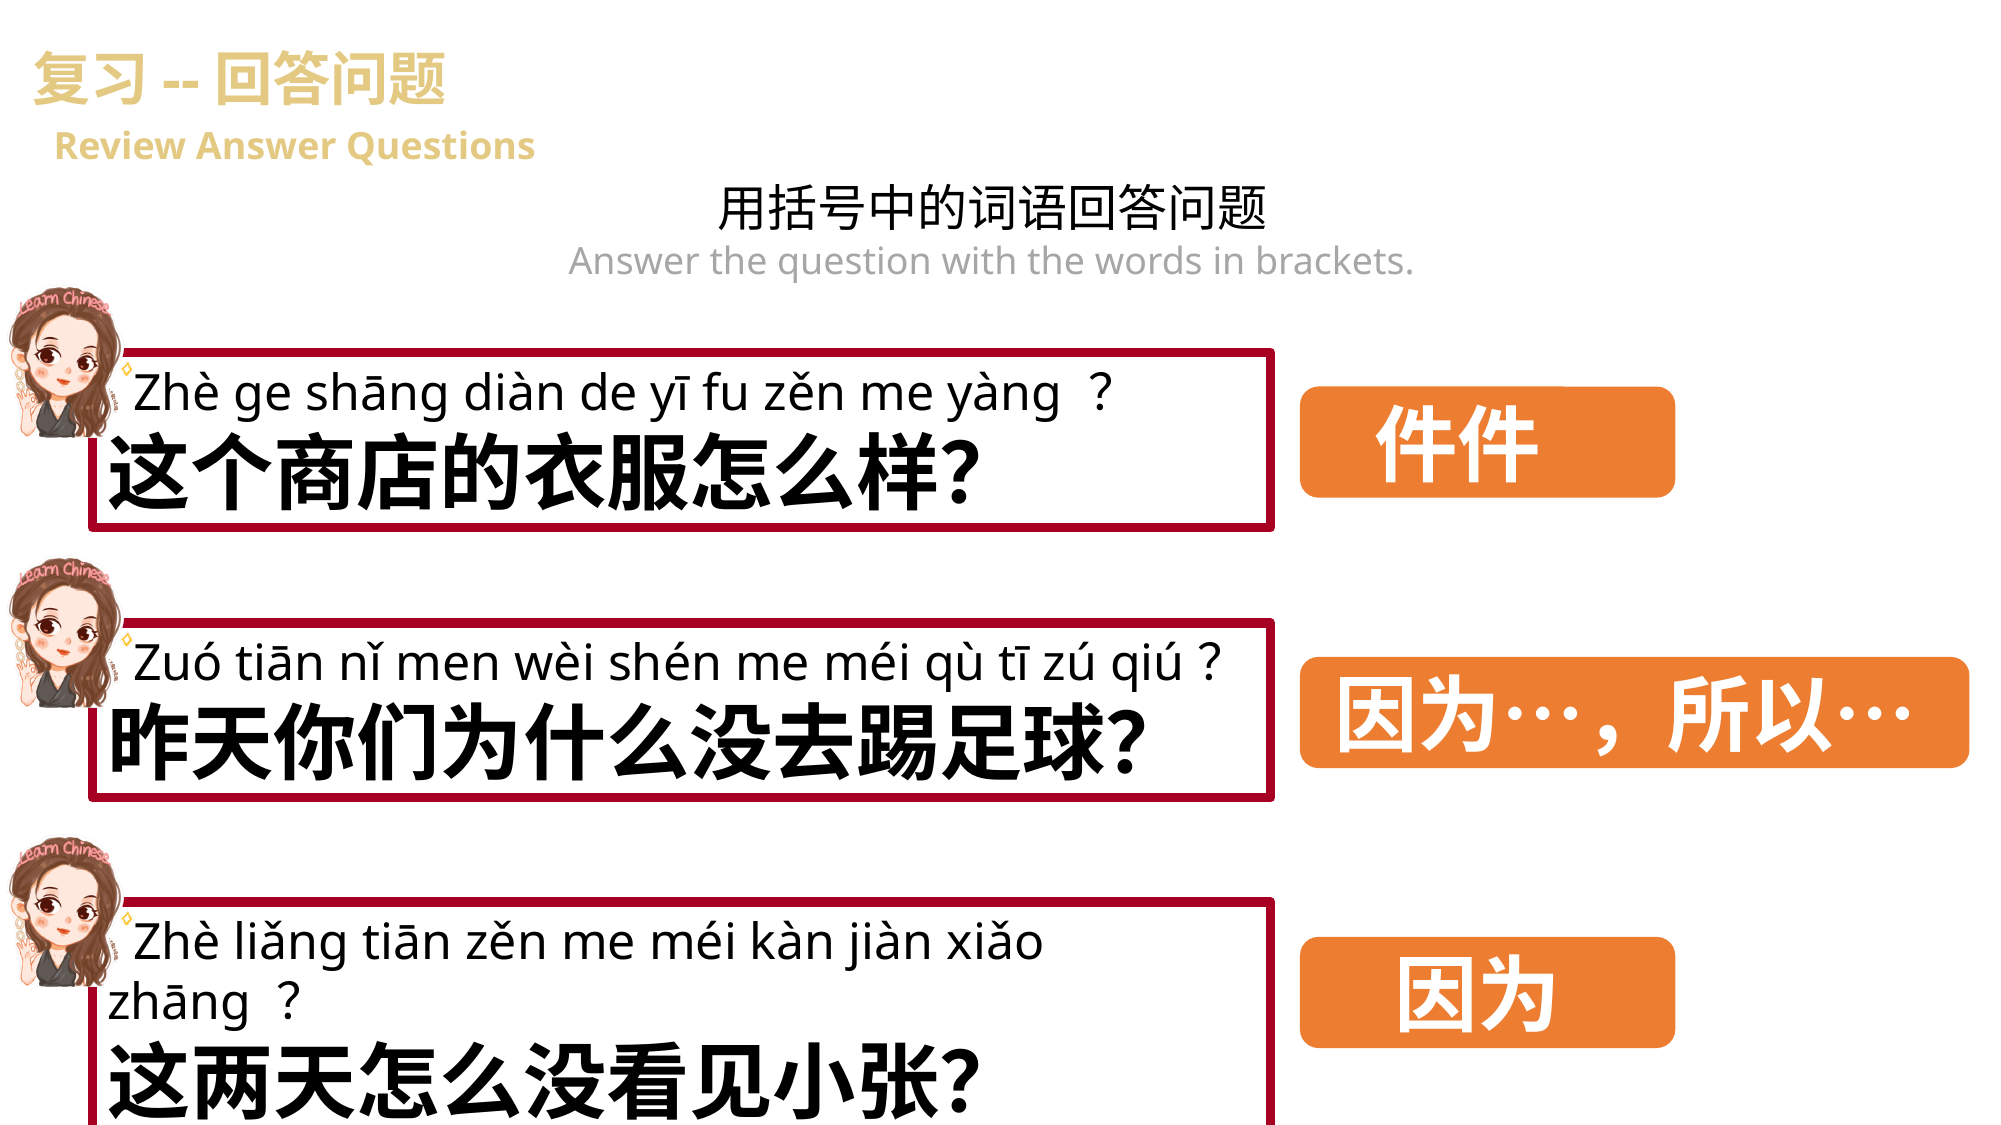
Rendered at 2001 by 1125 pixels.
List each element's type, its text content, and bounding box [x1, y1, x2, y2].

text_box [0, 264, 1271, 530]
text_box 件件 [1359, 385, 1556, 500]
text_box [1298, 935, 1379, 1050]
text_box 复习--回答问题 [17, 35, 463, 120]
text_box [1604, 935, 1677, 1050]
text_box [1933, 655, 1971, 770]
text_box [1298, 385, 1359, 499]
text_box 用括号中的词语回答问题 Answer the question with the words in brackets. [553, 169, 1431, 290]
text_box 因为 [1379, 934, 1604, 1050]
text_box [1298, 655, 1319, 770]
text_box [0, 534, 1271, 800]
text_box Review Answer Questions [38, 115, 728, 175]
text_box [0, 813, 1271, 1079]
text_box 因为…，所以… [1319, 654, 1933, 770]
text_box [1556, 385, 1677, 499]
